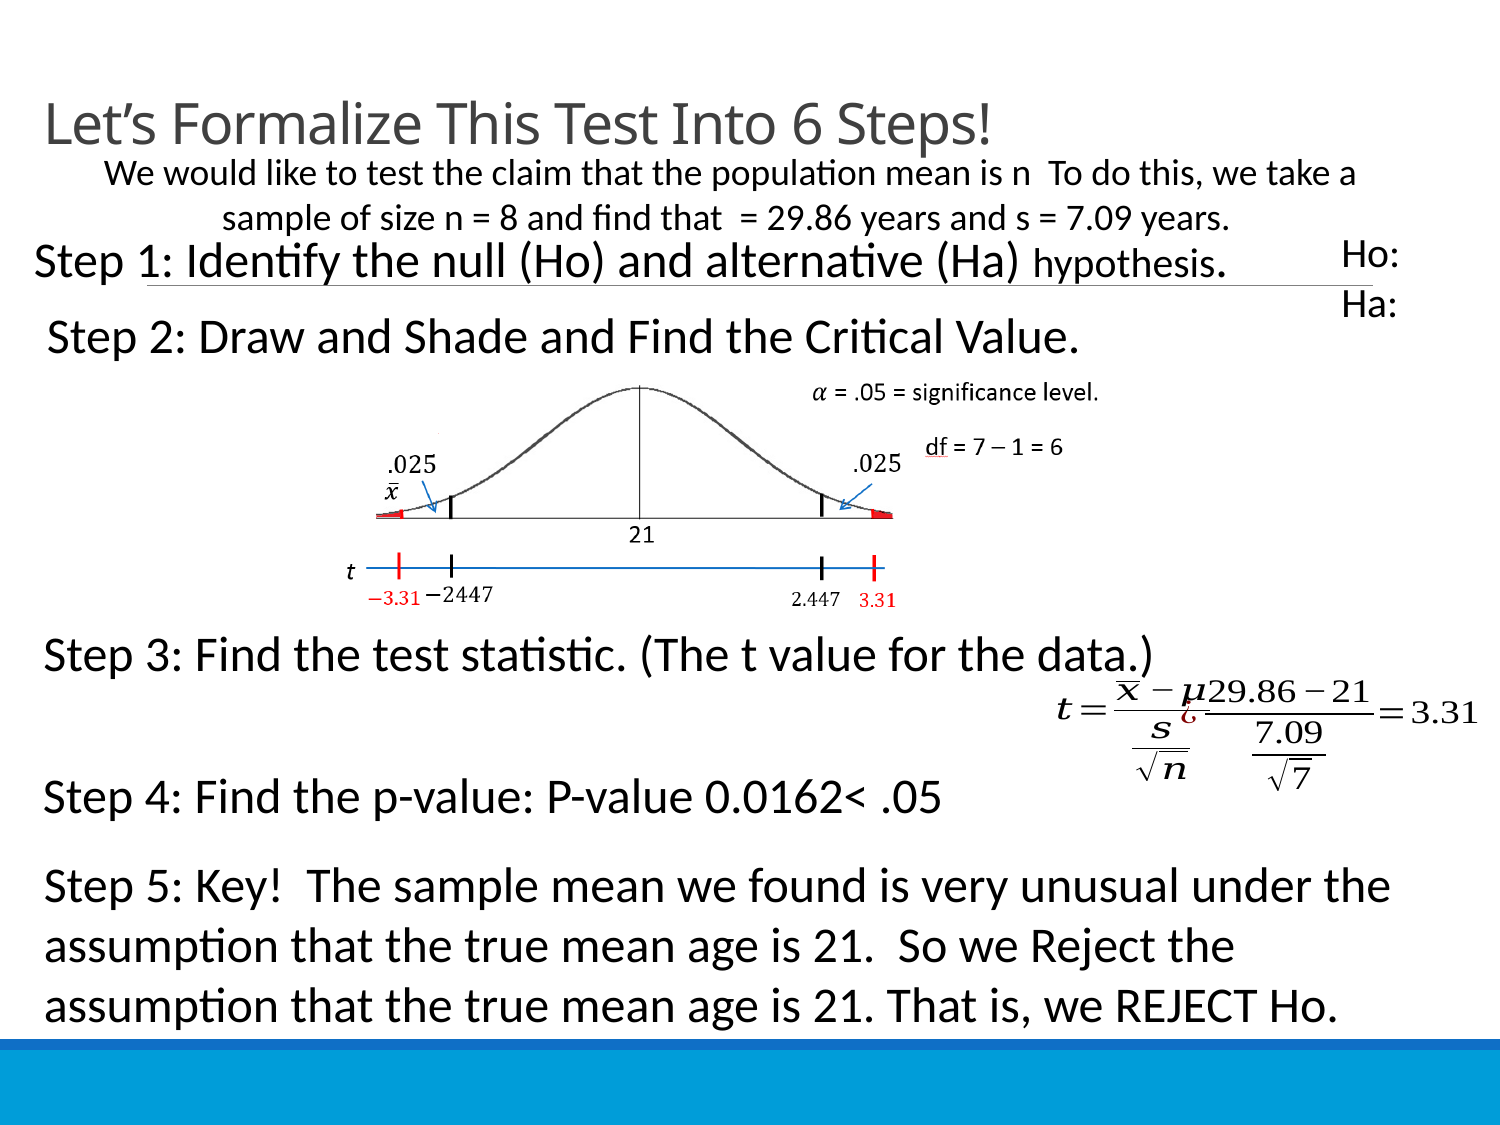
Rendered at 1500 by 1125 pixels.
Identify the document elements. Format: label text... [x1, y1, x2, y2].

text_box Step 3: Find the test statistic. (The t value for the data.) [28, 614, 1476, 690]
text_box Step 4: Find the p-value: P-value 0.0162< .05 [28, 755, 1469, 831]
text_box Step 2: Draw and Shade and Find the Critical Value. [32, 296, 1480, 371]
text_box Step 1: Identify the null (Ho) and alternative (Ha) hypothesis. [0, 219, 1274, 295]
picture [322, 374, 1104, 625]
text_box Step 5: Key! The sample mean we found is very unusual under the assumption that the true mean age is 21. So we Reject the assumption that the true mean age is 21. That is, we REJECT Ho. [28, 845, 1470, 1040]
title Let’s Formalize This Test Into 6 Steps! [28, 89, 1480, 164]
